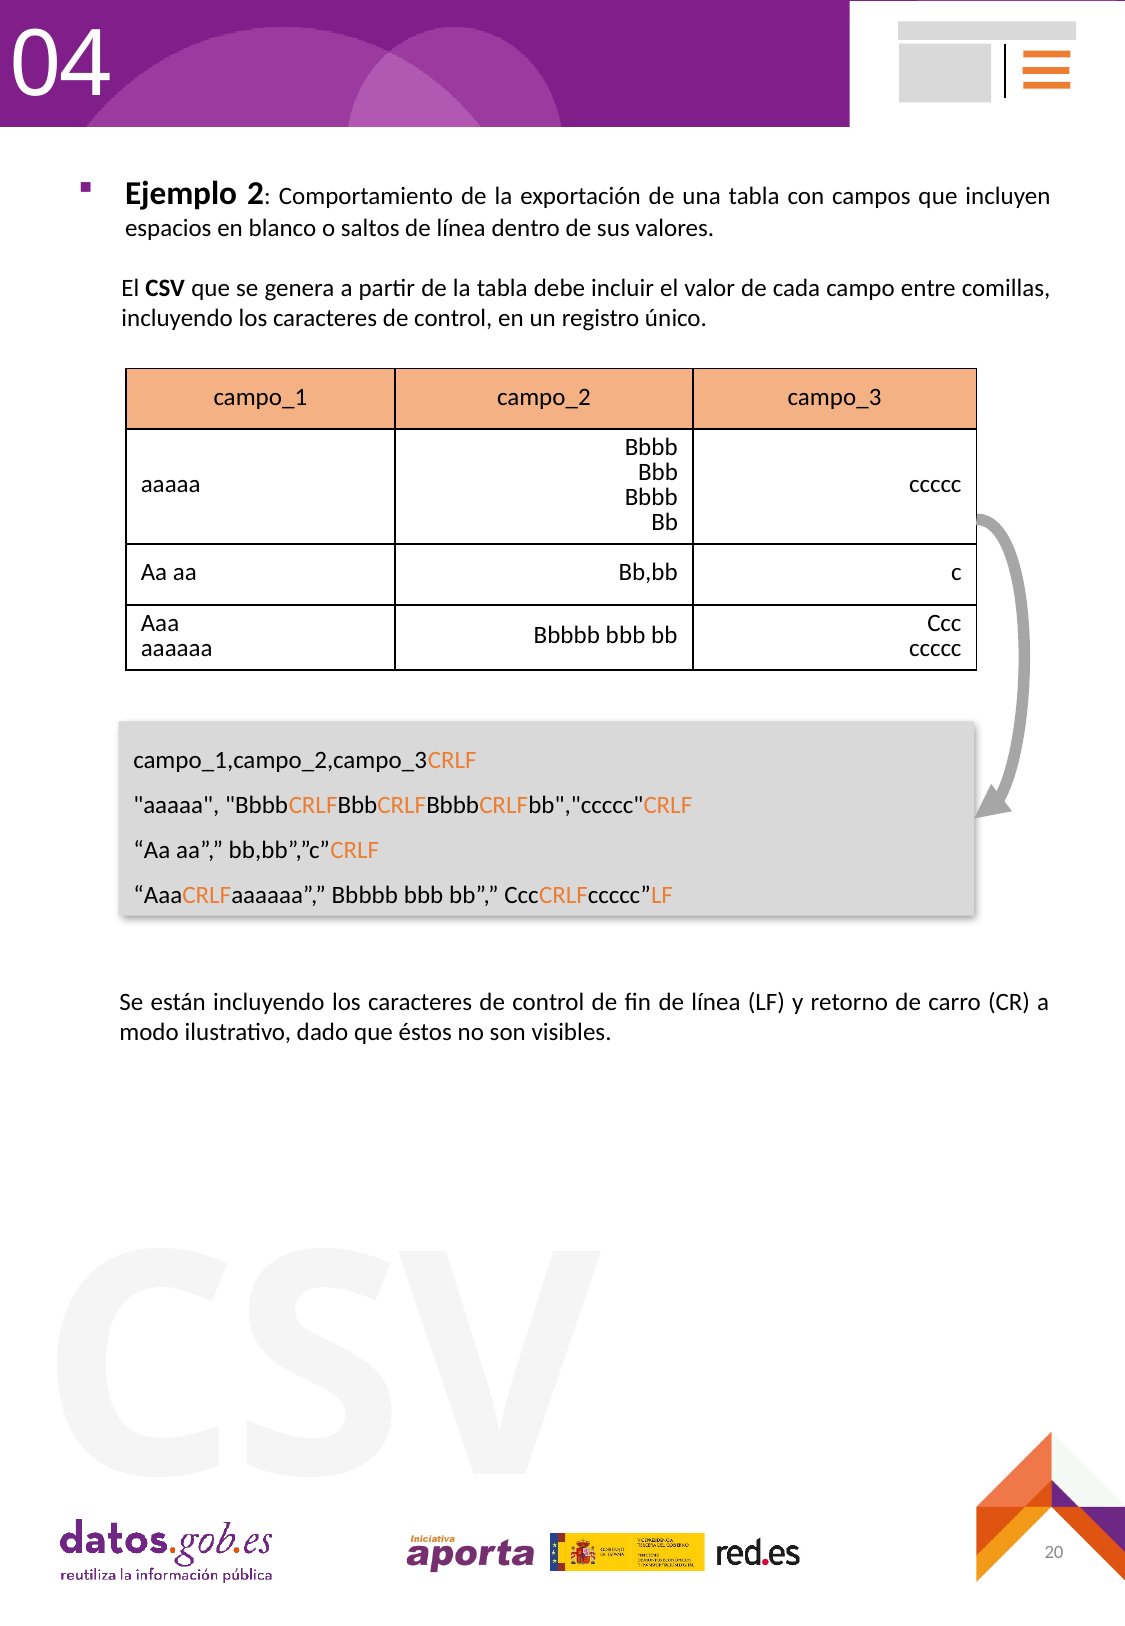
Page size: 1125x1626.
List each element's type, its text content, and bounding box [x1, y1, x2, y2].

text_box Se están incluyendo los caracteres de control de fin de línea (LF) y retorno de carro (CR) a modo ilustrativo, dado que éstos no son visibles. [104, 978, 1066, 1053]
table_header campo_1 [127, 369, 394, 428]
table_header campo_3 [694, 369, 976, 428]
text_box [898, 21, 1077, 103]
picture [0, 0, 849, 127]
table_cell Ccc ccccc [694, 606, 974, 669]
table_cell c [694, 545, 974, 604]
table_cell Bb,bb [396, 545, 692, 604]
table_cell Aa aa [127, 545, 394, 604]
table_header campo_2 [396, 369, 692, 428]
text_box [849, 0, 1125, 131]
slide_number 20 [825, 1507, 1079, 1595]
table_cell aaaaa [127, 430, 394, 543]
text_box 04 [0, 0, 134, 122]
table_cell Aaa aaaaaa [127, 606, 394, 669]
table_cell ccccc [694, 430, 976, 543]
text_box Ejemplo 2: Comportamiento de la exportación de una tabla con campos que incluyen espacios en blanco o saltos de línea dentro de sus valores. El CSV que se genera a partir de la tabla debe incluir el valor de cada campo entre comillas, incluyendo los caracteres de control, en un registro único. [63, 164, 1068, 369]
picture [405, 1533, 537, 1573]
text_box campo_1,campo_2,campo_3CRLF "aaaaa", "BbbbCRLFBbbCRLFBbbbCRLFbb","ccccc"CRLF “Aa aa”,” bb,bb”,”c”CRLF “AaaCRLFaaaaaa”,” Bbbbb bbb bb”,” CccCRLFccccc”LF [118, 721, 975, 916]
table_cell Bbbb Bbb Bbbb Bb [396, 430, 692, 543]
table_cell Bbbbb bbb bb [396, 606, 692, 669]
picture [961, 1432, 1125, 1593]
picture [60, 1519, 272, 1583]
picture [550, 1533, 815, 1571]
